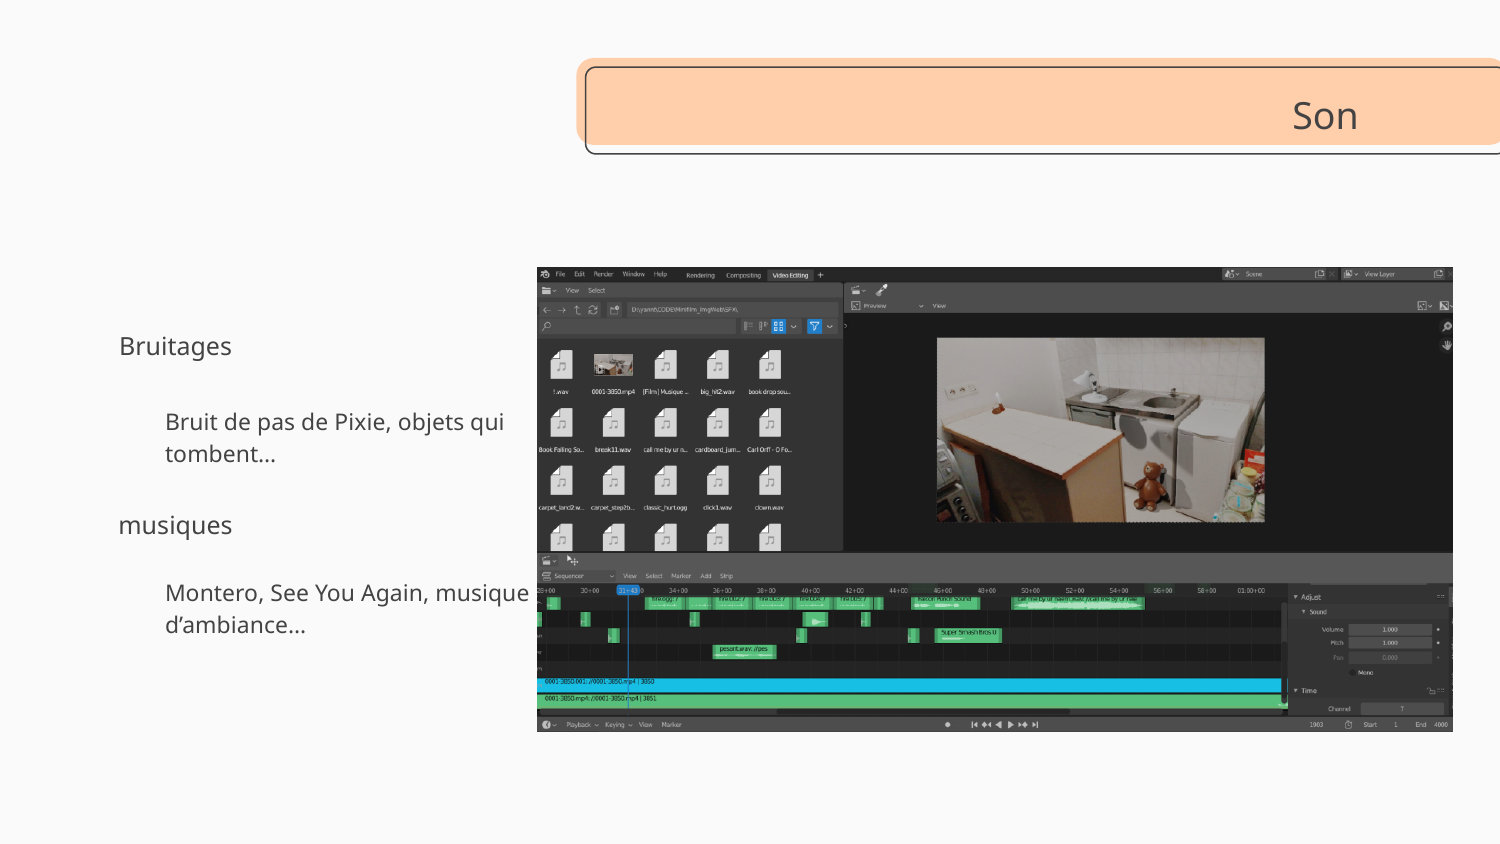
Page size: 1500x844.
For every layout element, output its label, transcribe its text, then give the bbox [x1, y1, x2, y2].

text_box musiques [24, 474, 327, 540]
text_box Montero, See You Again, musique d’ambiance… [149, 559, 531, 617]
text_box Bruitages [24, 294, 327, 361]
picture [536, 266, 1454, 733]
title Son [849, 75, 1374, 154]
text_box Bruit de pas de Pixie, objets qui tombent… [150, 388, 531, 446]
